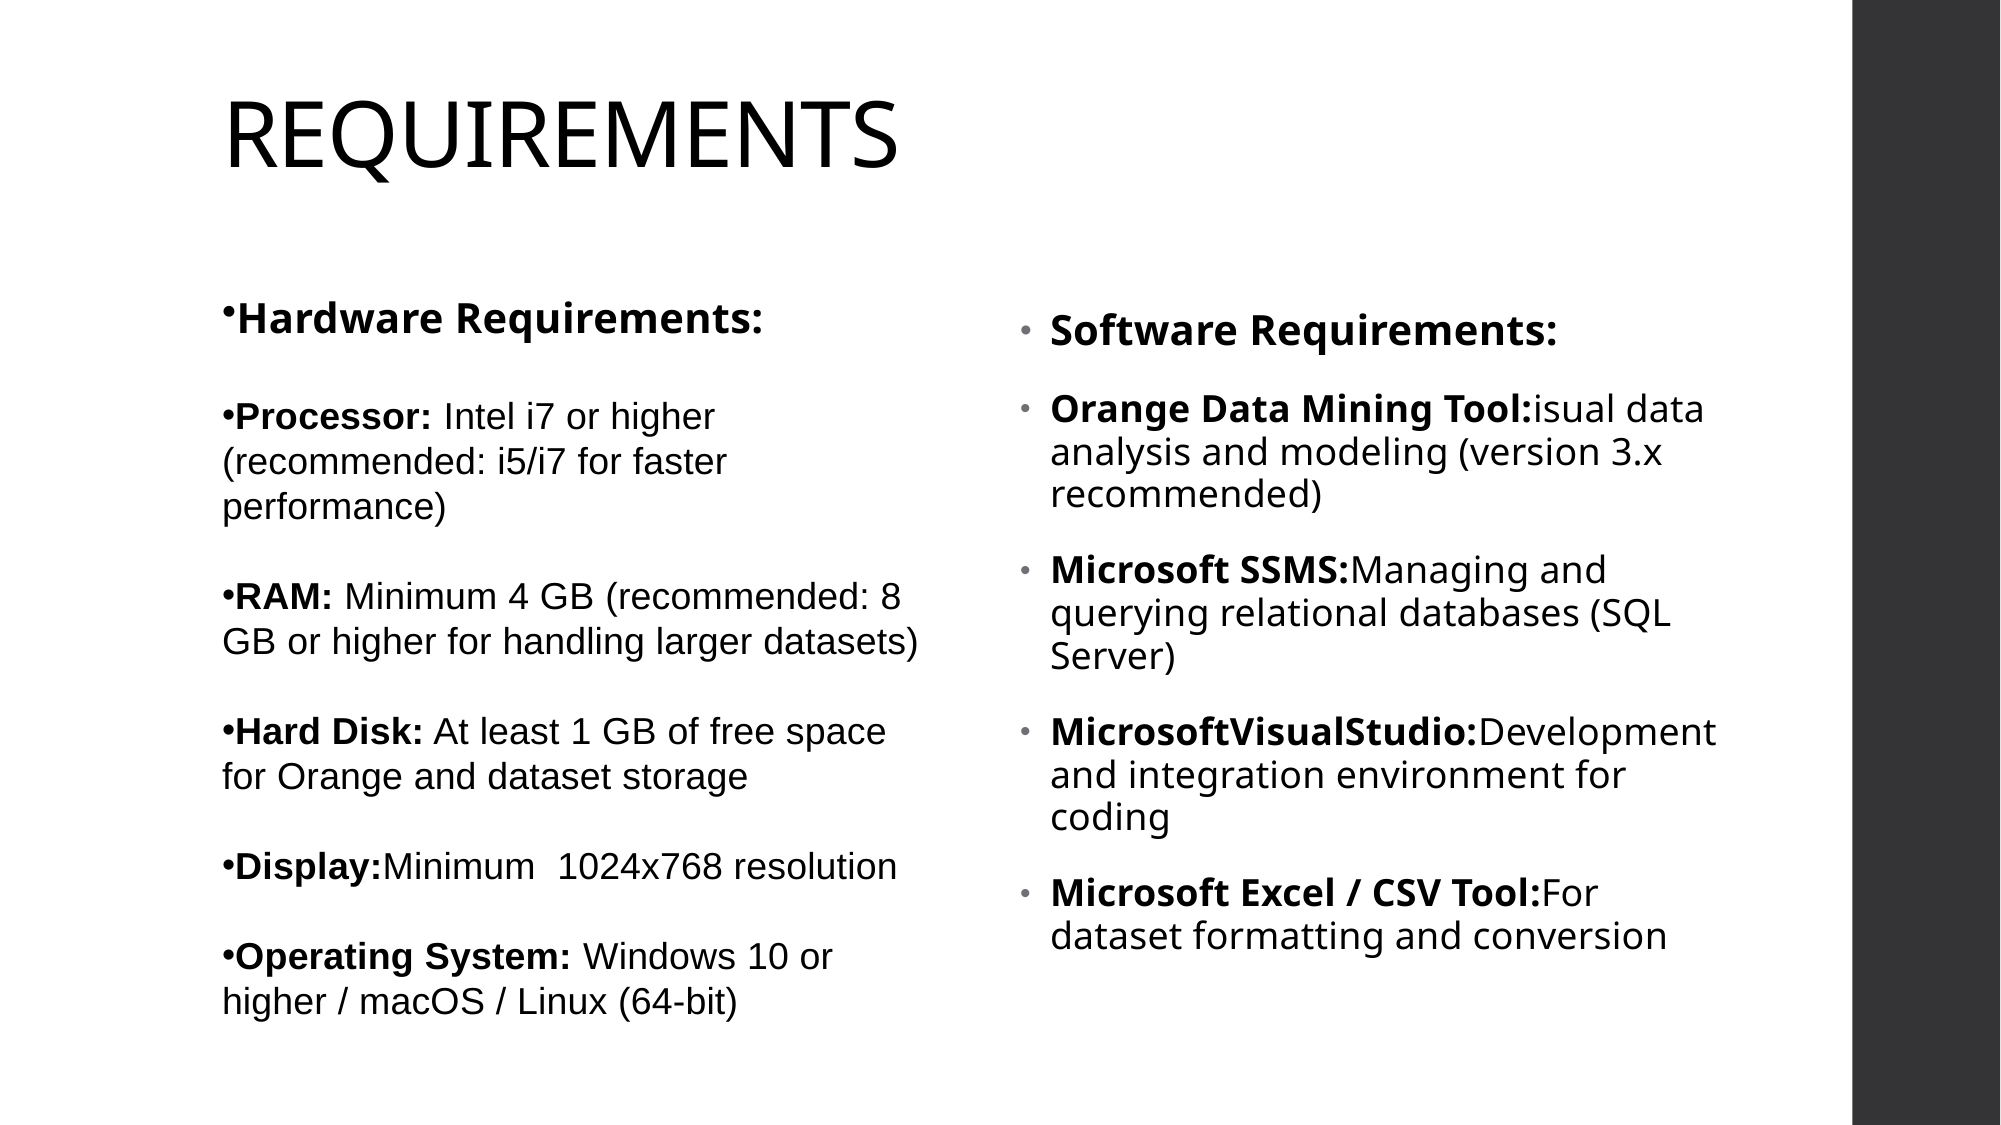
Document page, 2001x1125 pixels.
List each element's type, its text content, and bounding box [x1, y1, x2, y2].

title REQUIREMENTS [206, 60, 1797, 195]
list Hardware Requirements: Processor: Intel i7 or higher (recommended: i5/i7 for faster performance) RAM: Minimum 4 GB (recommended: 8 GB or higher for handling larger datasets) Hard Disk: At least 1 GB of free space for Orange and dataset storage Display:Minimum 1024x768 resolution Operating System: Windows 10 or higher / macOS / Linux (64-bit) [206, 284, 942, 1030]
list Software Requirements: Orange Data Mining Tool:isual data analysis and modeling (version 3.x recommended) Microsoft SSMS:Managing and querying relational databases (SQL Server) MicrosoftVisualStudio:Development and integration environment for coding Microsoft Excel / CSV Tool:For dataset formatting and conversion [1005, 299, 1740, 1014]
